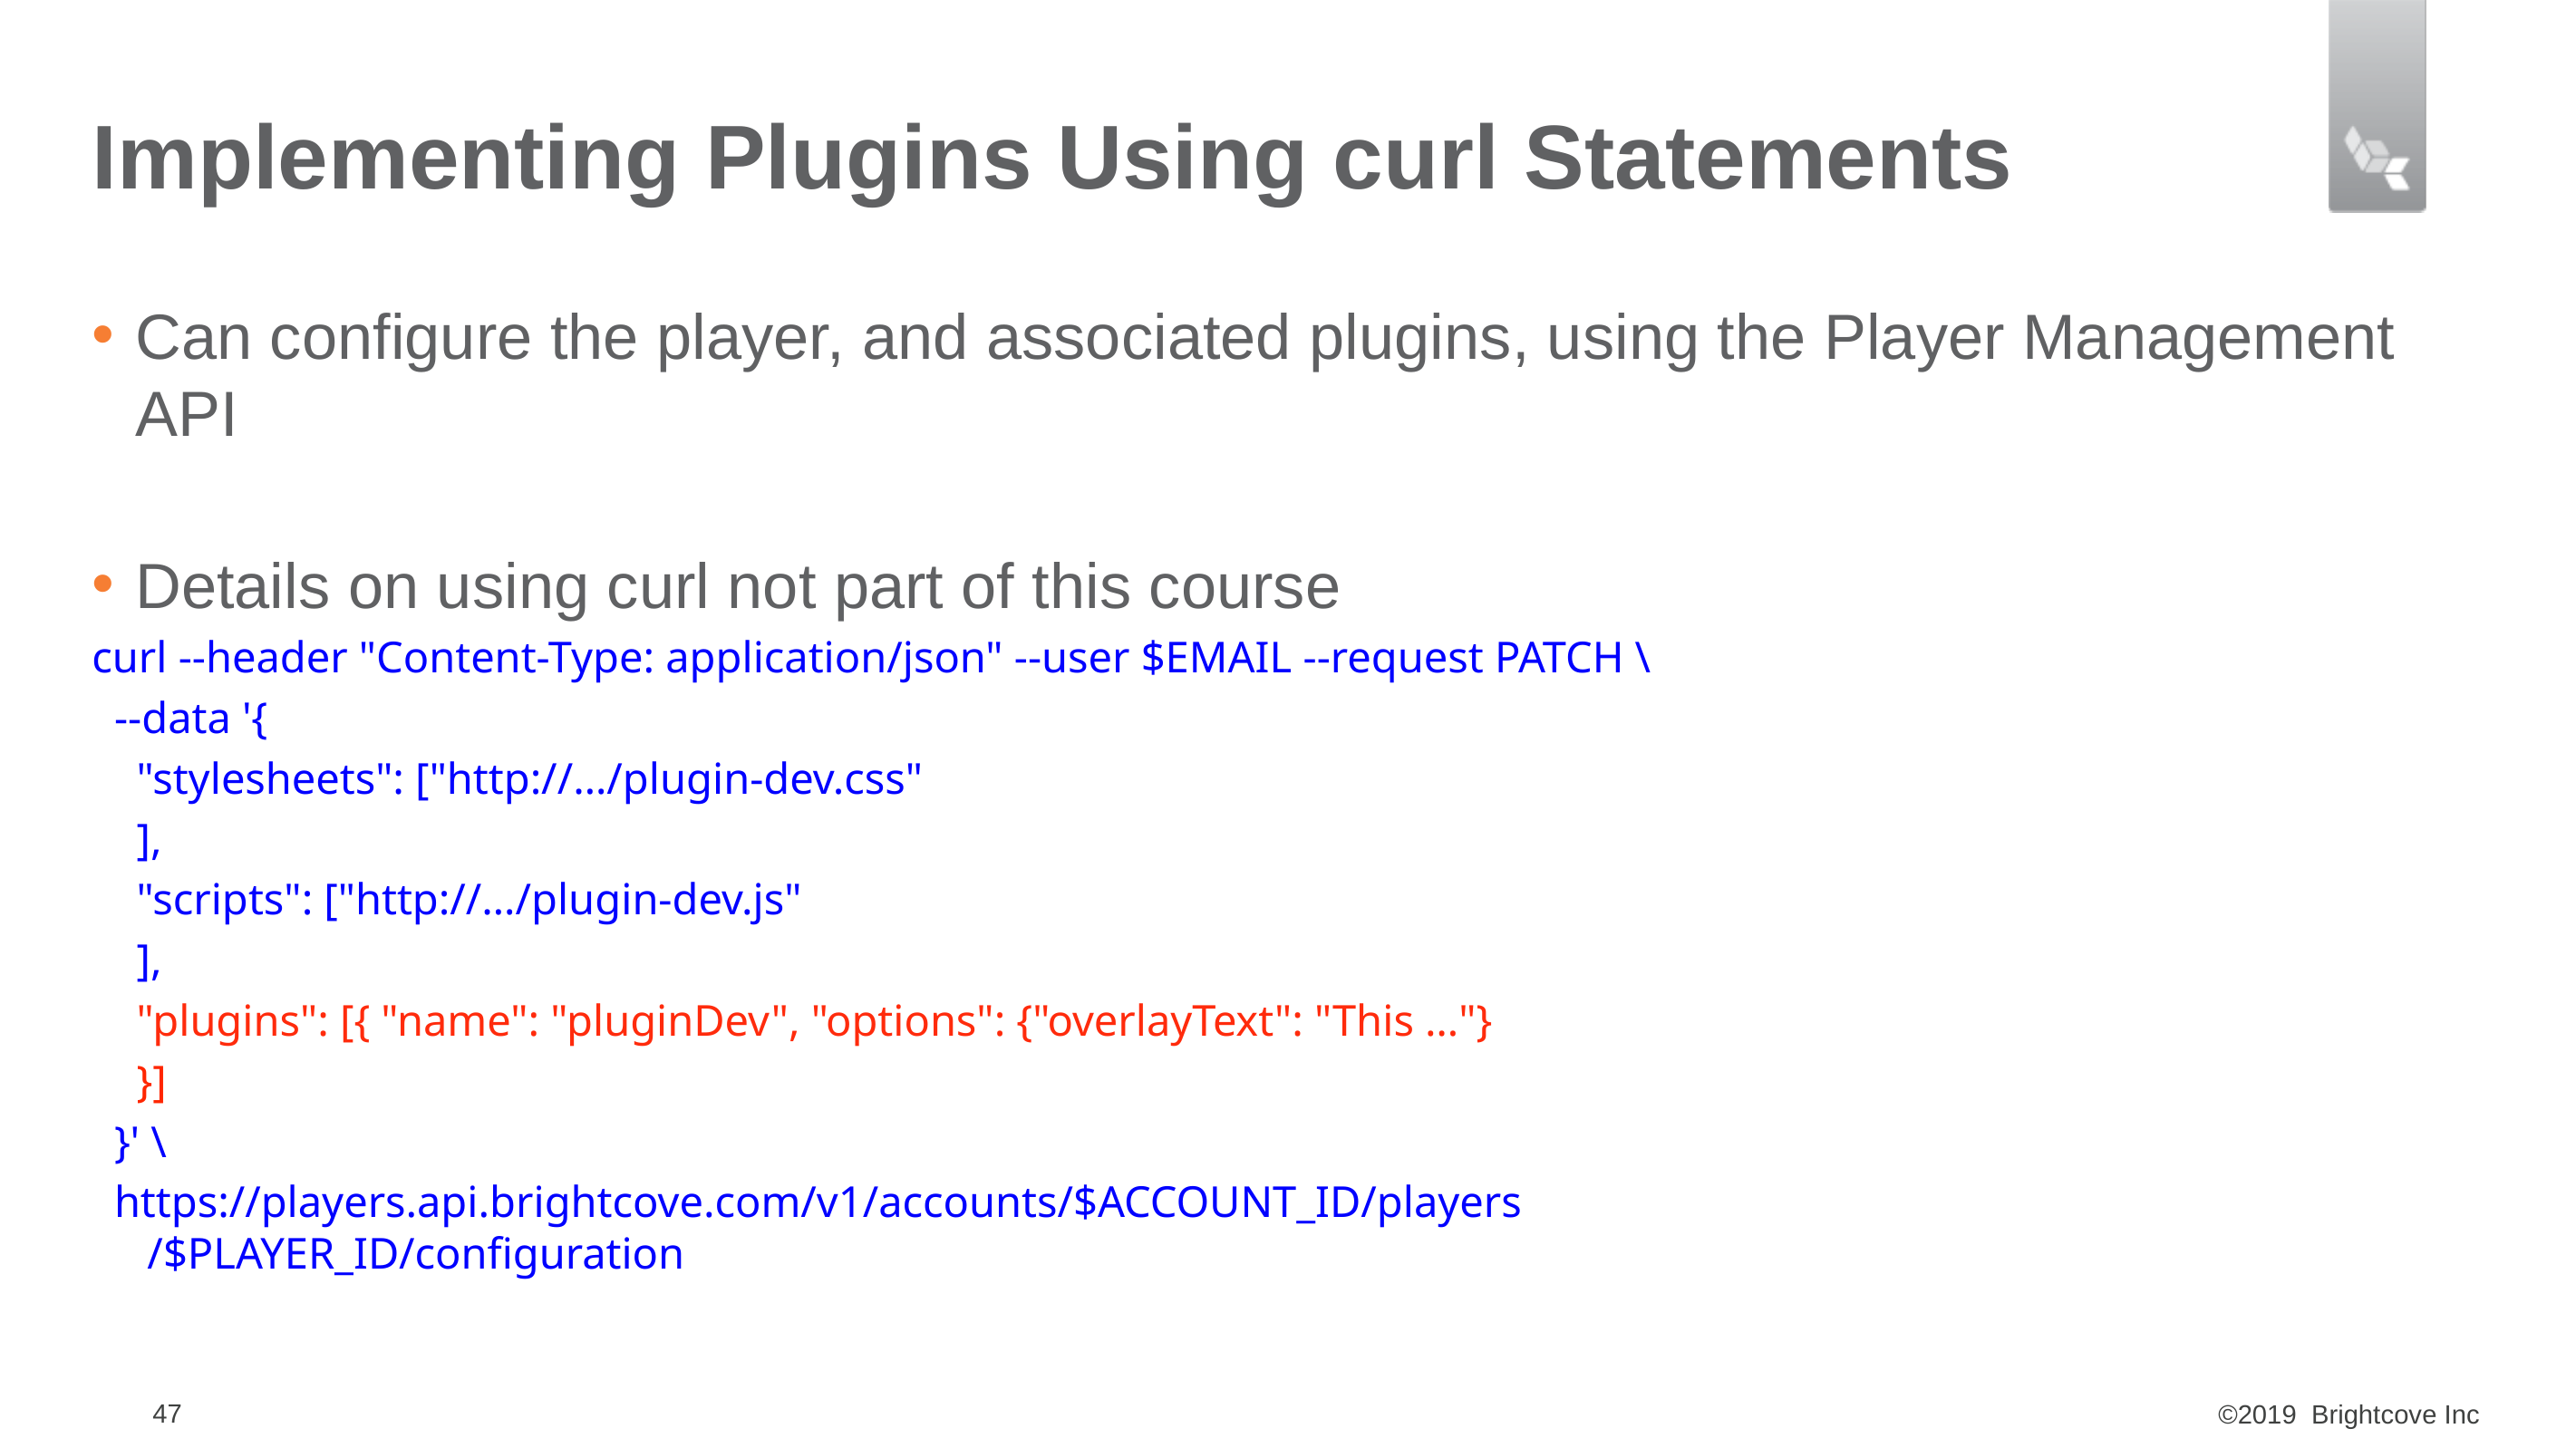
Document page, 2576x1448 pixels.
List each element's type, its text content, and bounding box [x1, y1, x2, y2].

slide_number 47 [143, 1390, 189, 1434]
list Can configure the player, and associated plugins, using the Player Management API Details on using curl not part of this course curl --header "Content-Type: application/json" --user $EMAIL --request PATCH \ --data '{ "stylesheets": ["http://…/plugin-dev.css" ], "scripts": ["http://…/plugin-dev.js" ], "plugins": [{ "name": "pluginDev", "options": {"overlayText": "This …"} }] }' \ https://players.api.brightcove.com/v1/accounts/$ACCOUNT_ID/players /$PLAYER_ID/configuration [80, 283, 2442, 1303]
picture [2329, 0, 2428, 213]
title Implementing Plugins Using curl Statements [80, 43, 2271, 261]
